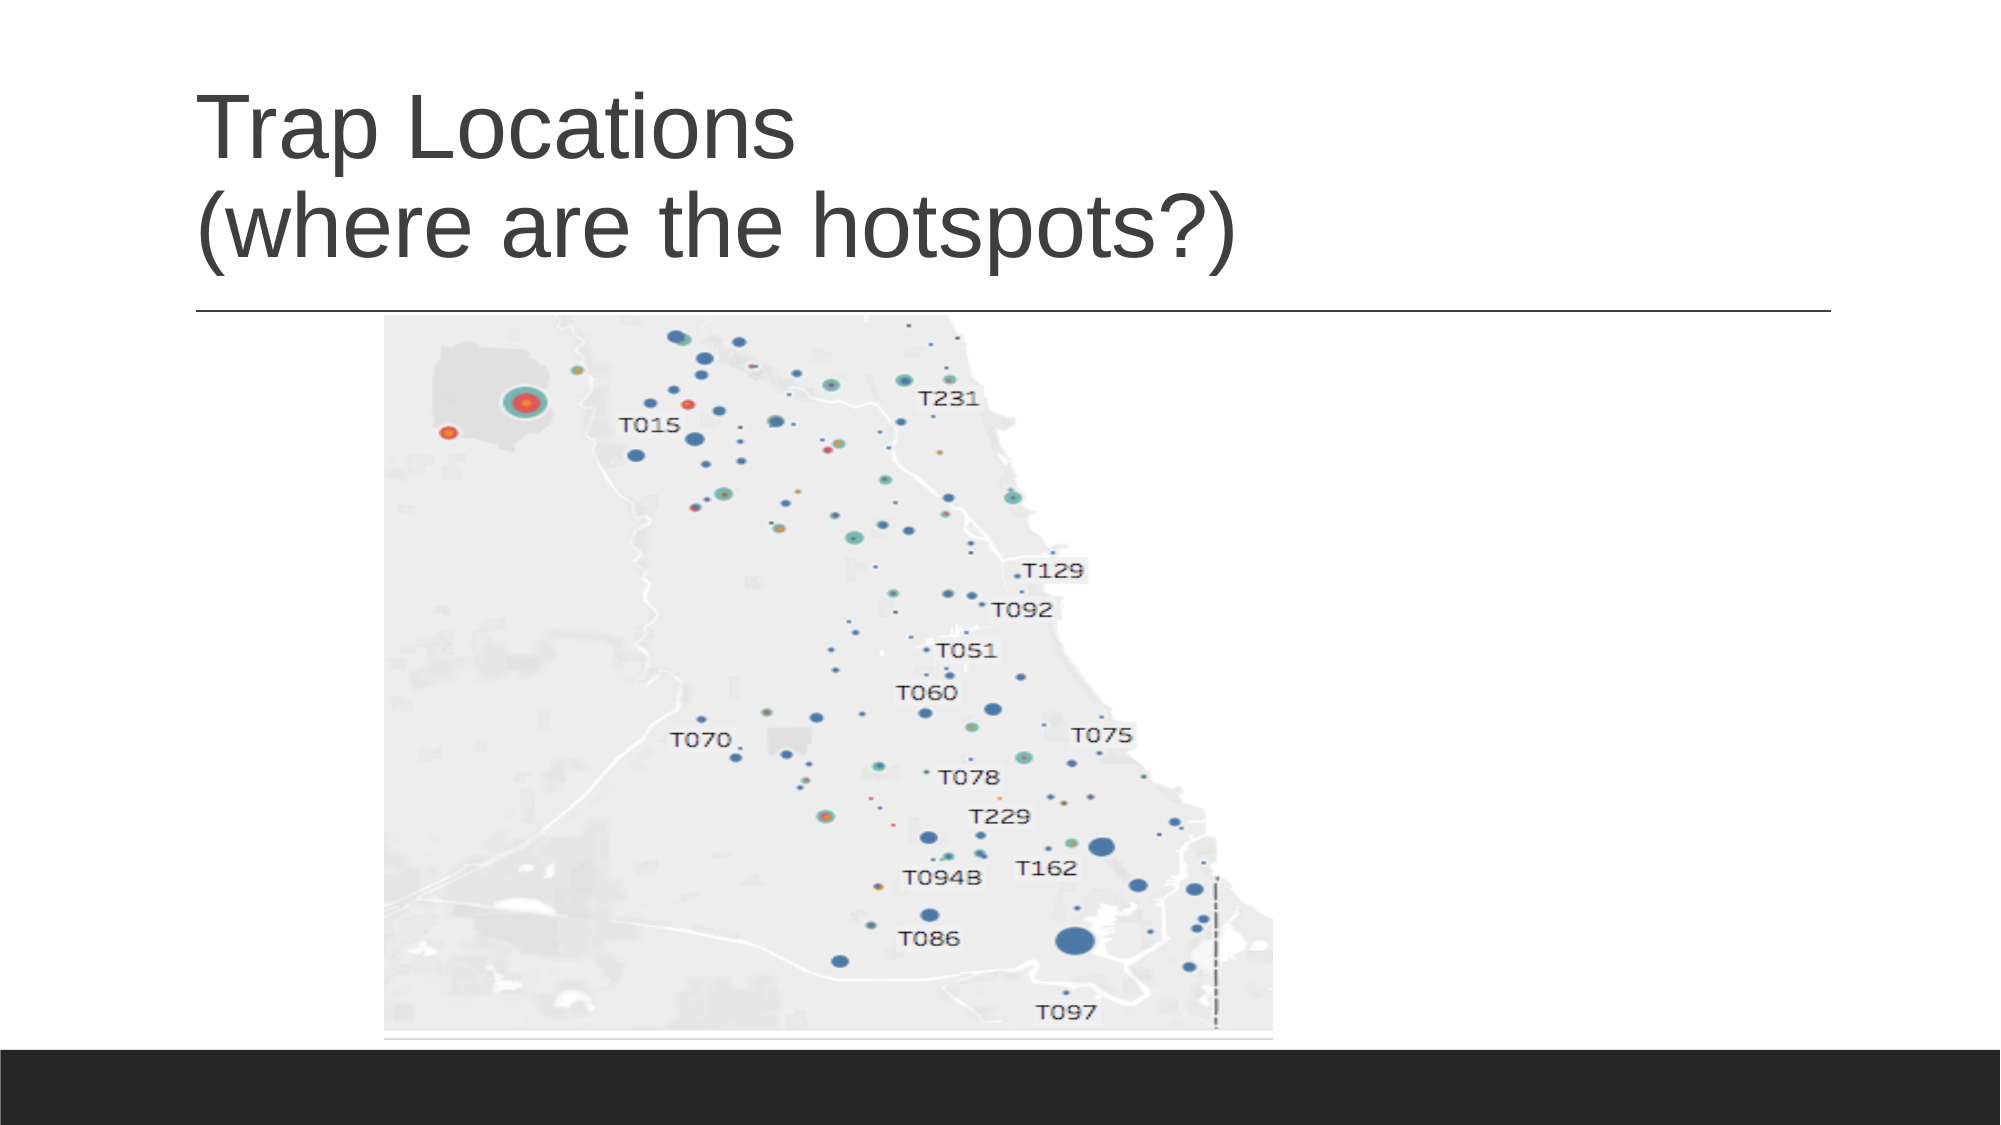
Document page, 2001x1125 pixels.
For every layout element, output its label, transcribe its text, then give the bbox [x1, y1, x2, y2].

picture [384, 315, 1274, 1040]
title Trap Locations (where are the hotspots?) [180, 47, 1902, 285]
